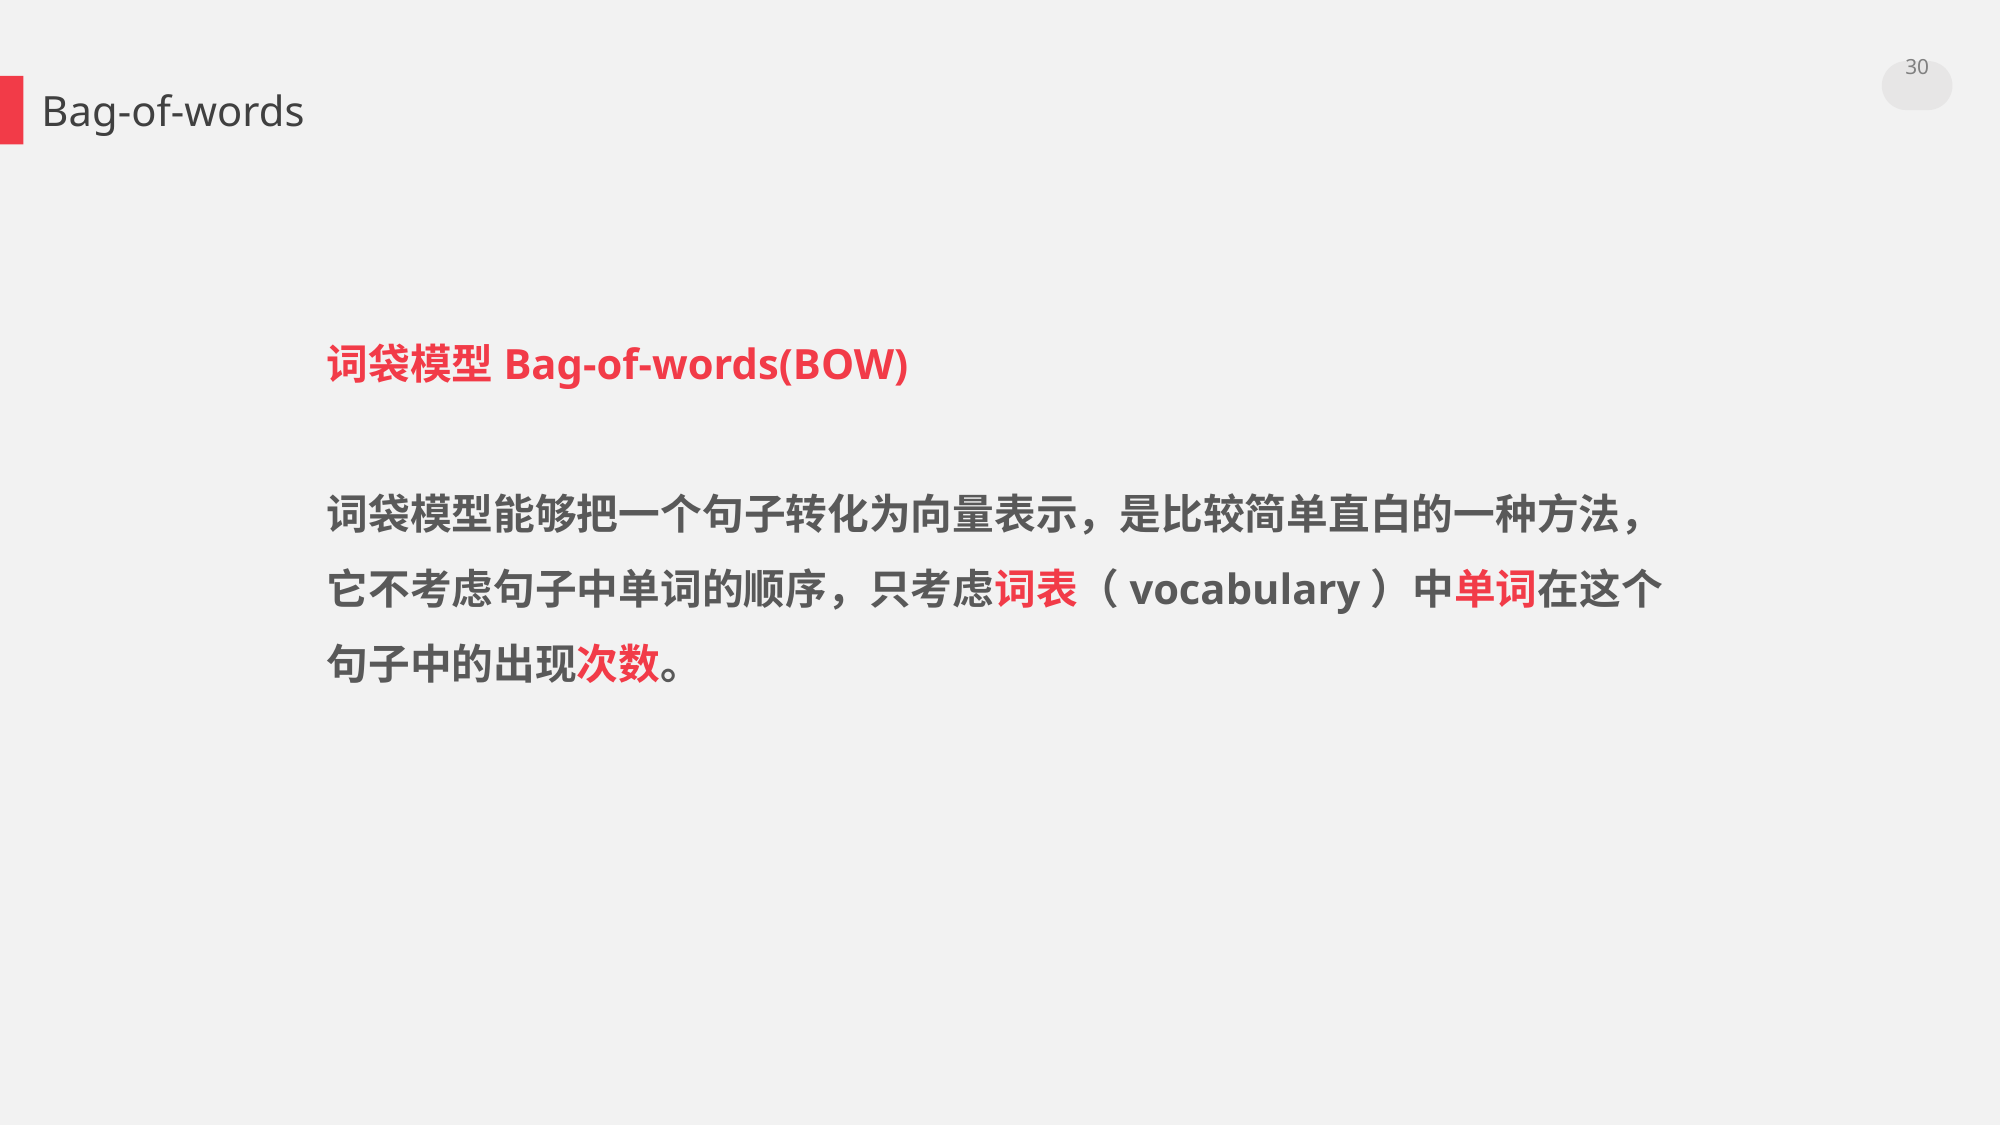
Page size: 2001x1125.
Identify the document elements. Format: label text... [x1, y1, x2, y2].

list Bag-of-words [41, 75, 668, 145]
slide_number 30 [1881, 53, 1953, 118]
text_box 词袋模型Bag-of-words(BOW) 词袋模型能够把一个句子转化为向量表示，是比较简单直白的一种方法，它不考虑句子中单词的顺序，只考虑词表（vocabulary）中单词在这个句子中的出现次数。 [311, 305, 1689, 695]
